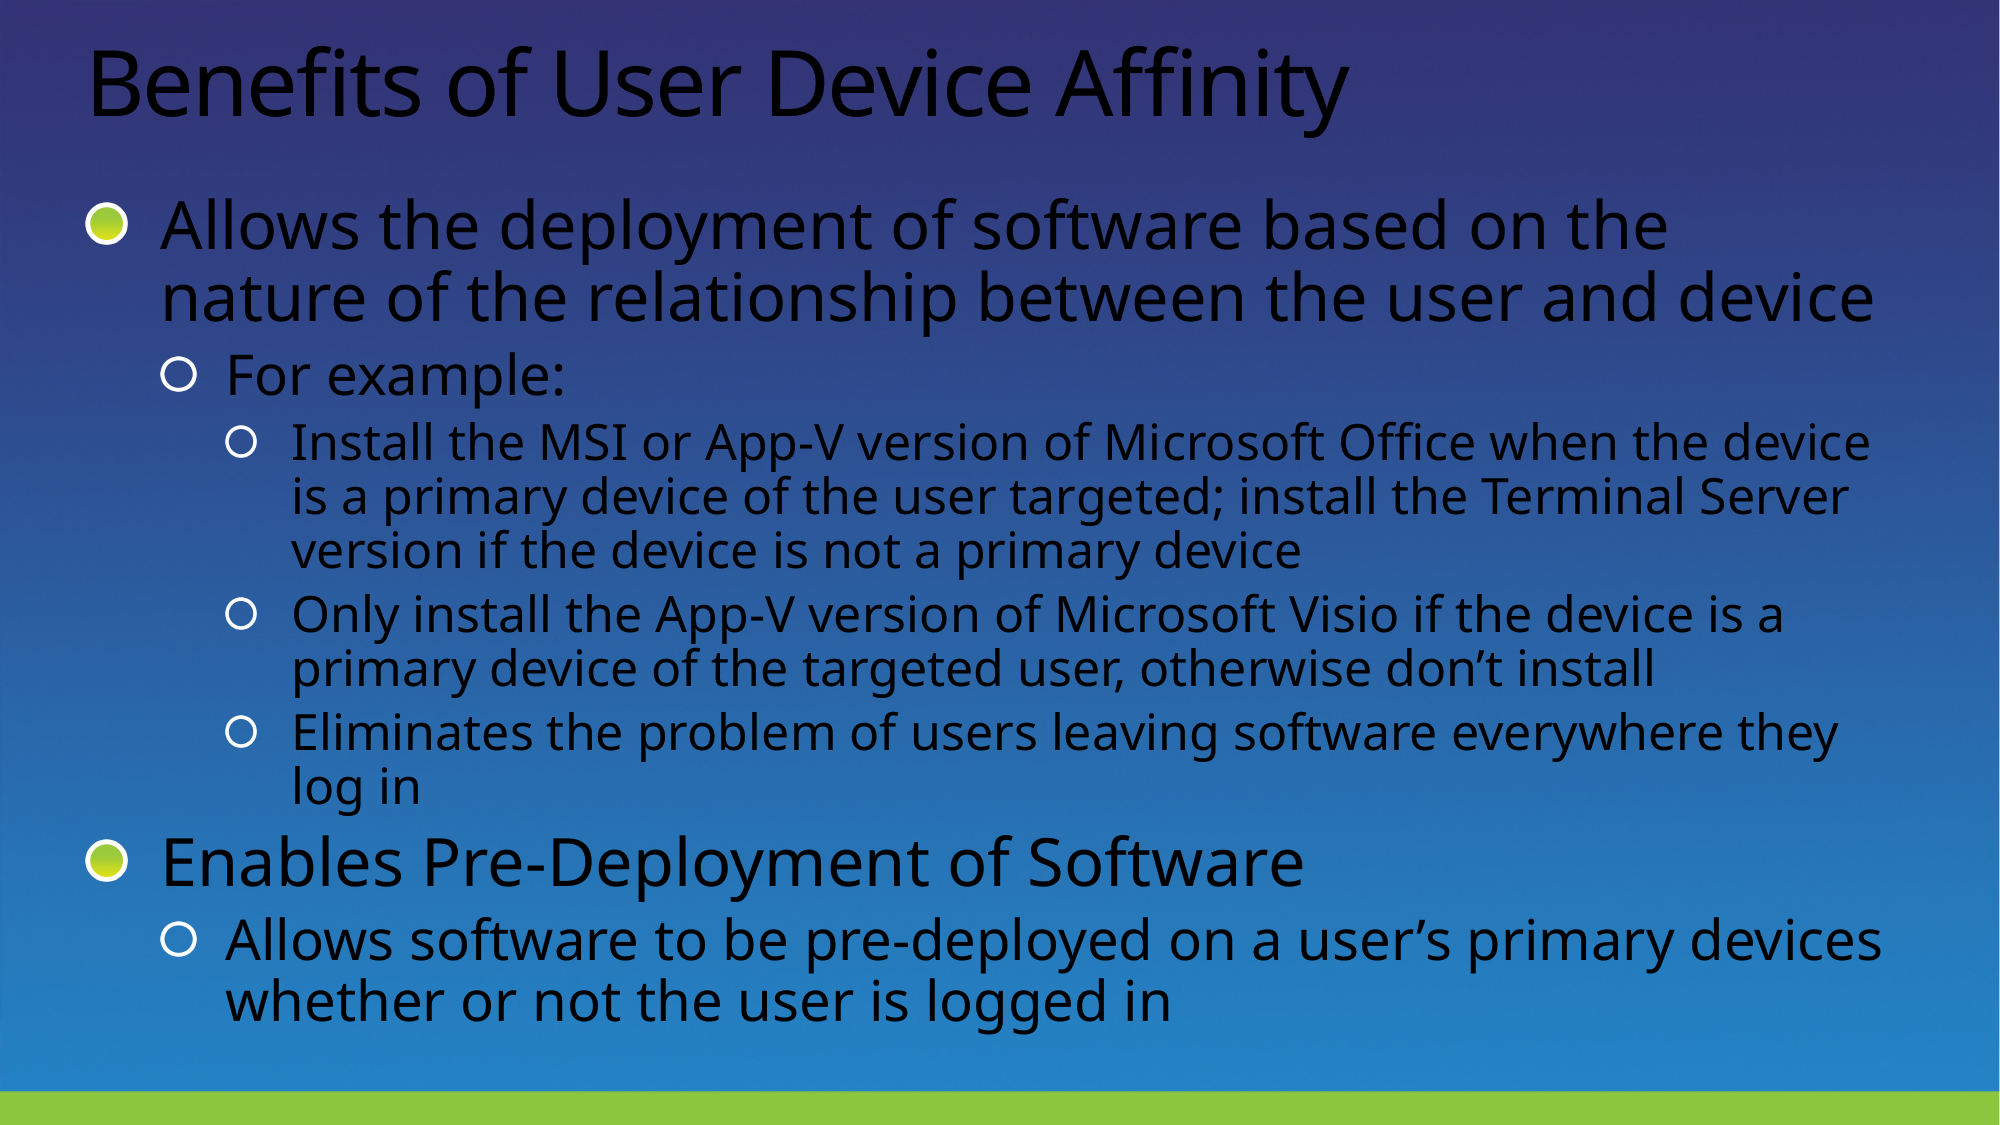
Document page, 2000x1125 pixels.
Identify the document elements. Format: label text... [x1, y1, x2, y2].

list Allows the deployment of software based on the nature of the relationship between the user and device For example: Install the MSI or App-V version of Microsoft Office when the device is a primary device of the user targeted; install the Terminal Server version if the device is not a primary device Only install the App-V version of Microsoft Visio if the device is a primary device of the targeted user, otherwise don’t install Eliminates the problem of users leaving software everywhere they log in Enables Pre-Deployment of Software Allows software to be pre-deployed on a user’s primary devices whether or not the user is logged in [85, 191, 1918, 1001]
title Benefits of User Device Affinity [85, 37, 1914, 138]
picture [0, 0, 2000, 1125]
